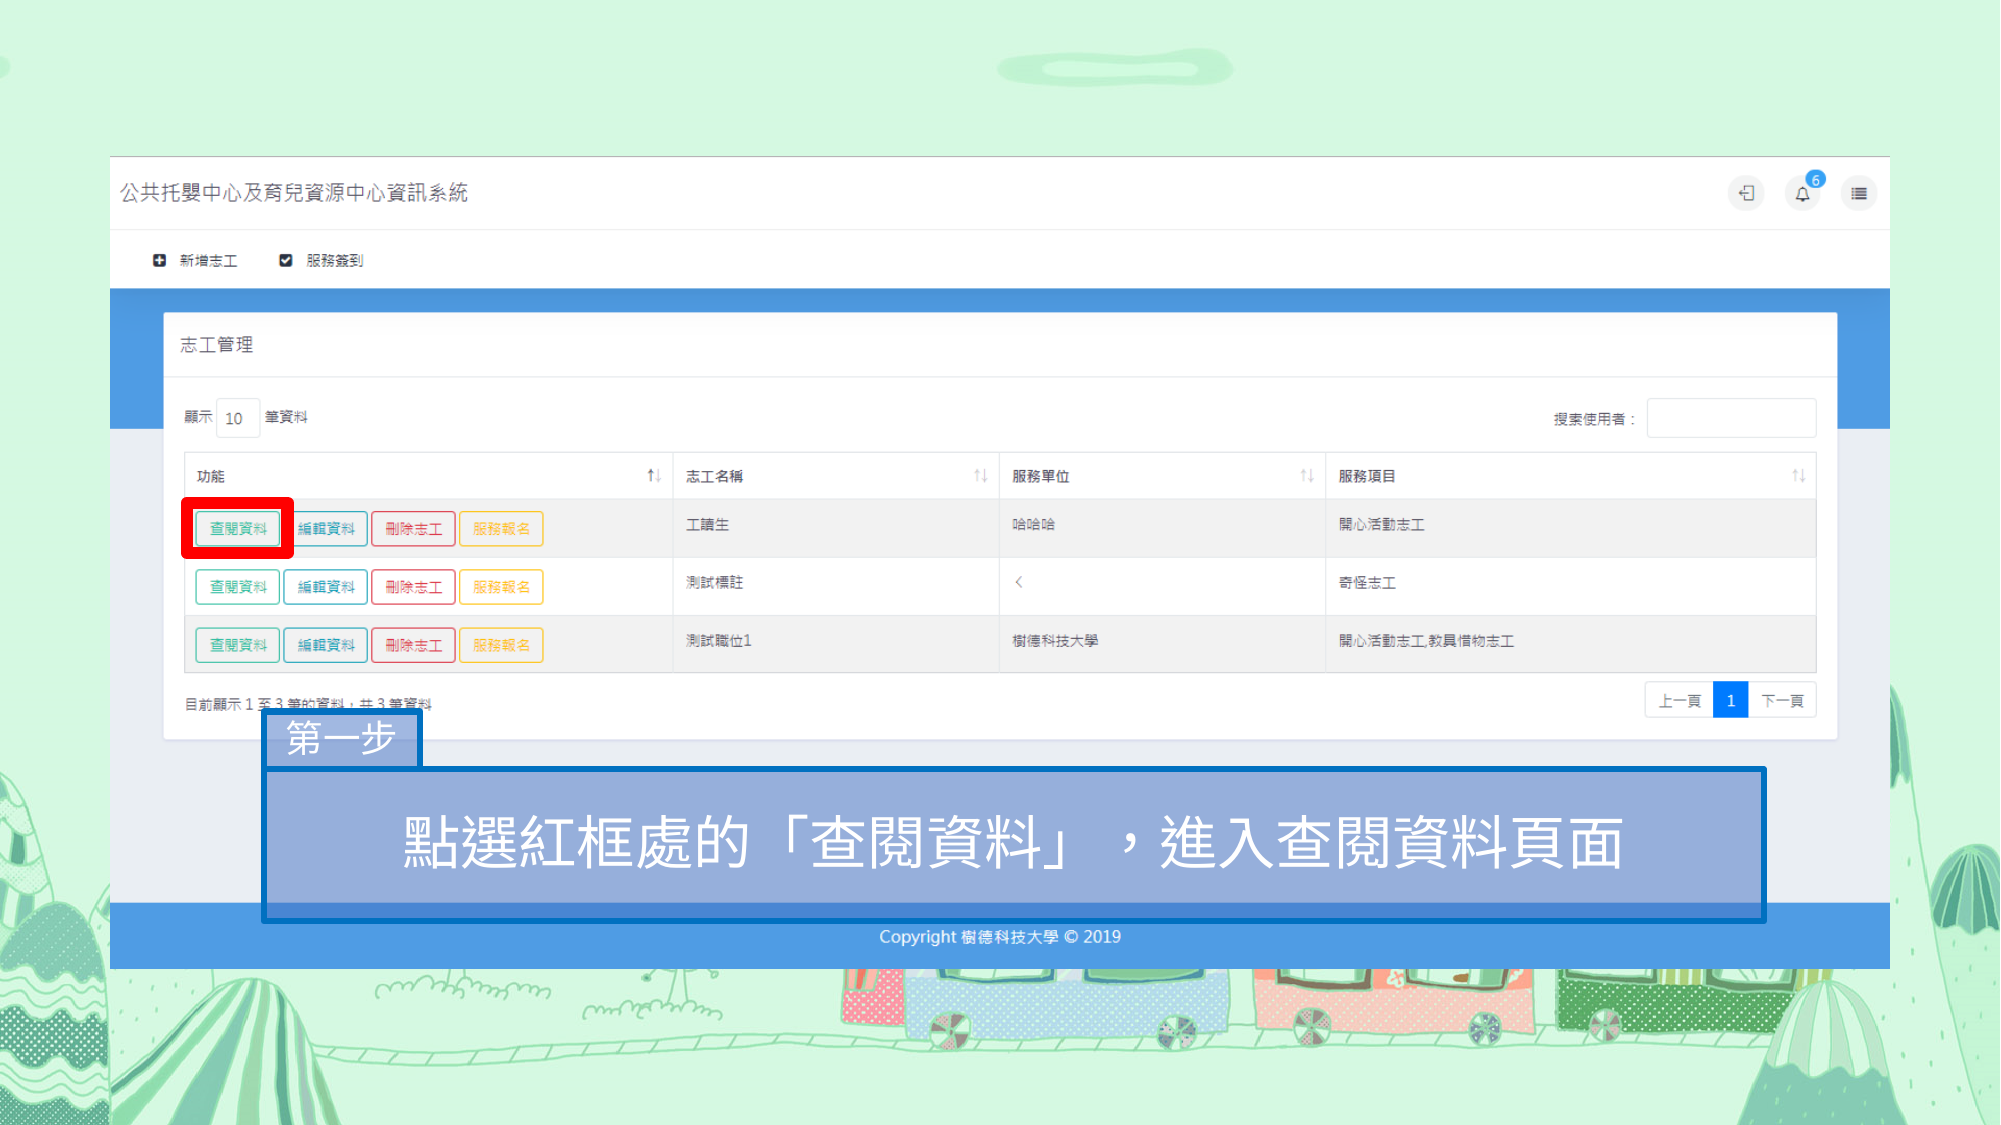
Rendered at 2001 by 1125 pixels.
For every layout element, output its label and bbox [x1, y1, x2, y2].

text_box [263, 711, 1764, 922]
picture [110, 156, 1890, 969]
text_box [0, 0, 2000, 1125]
